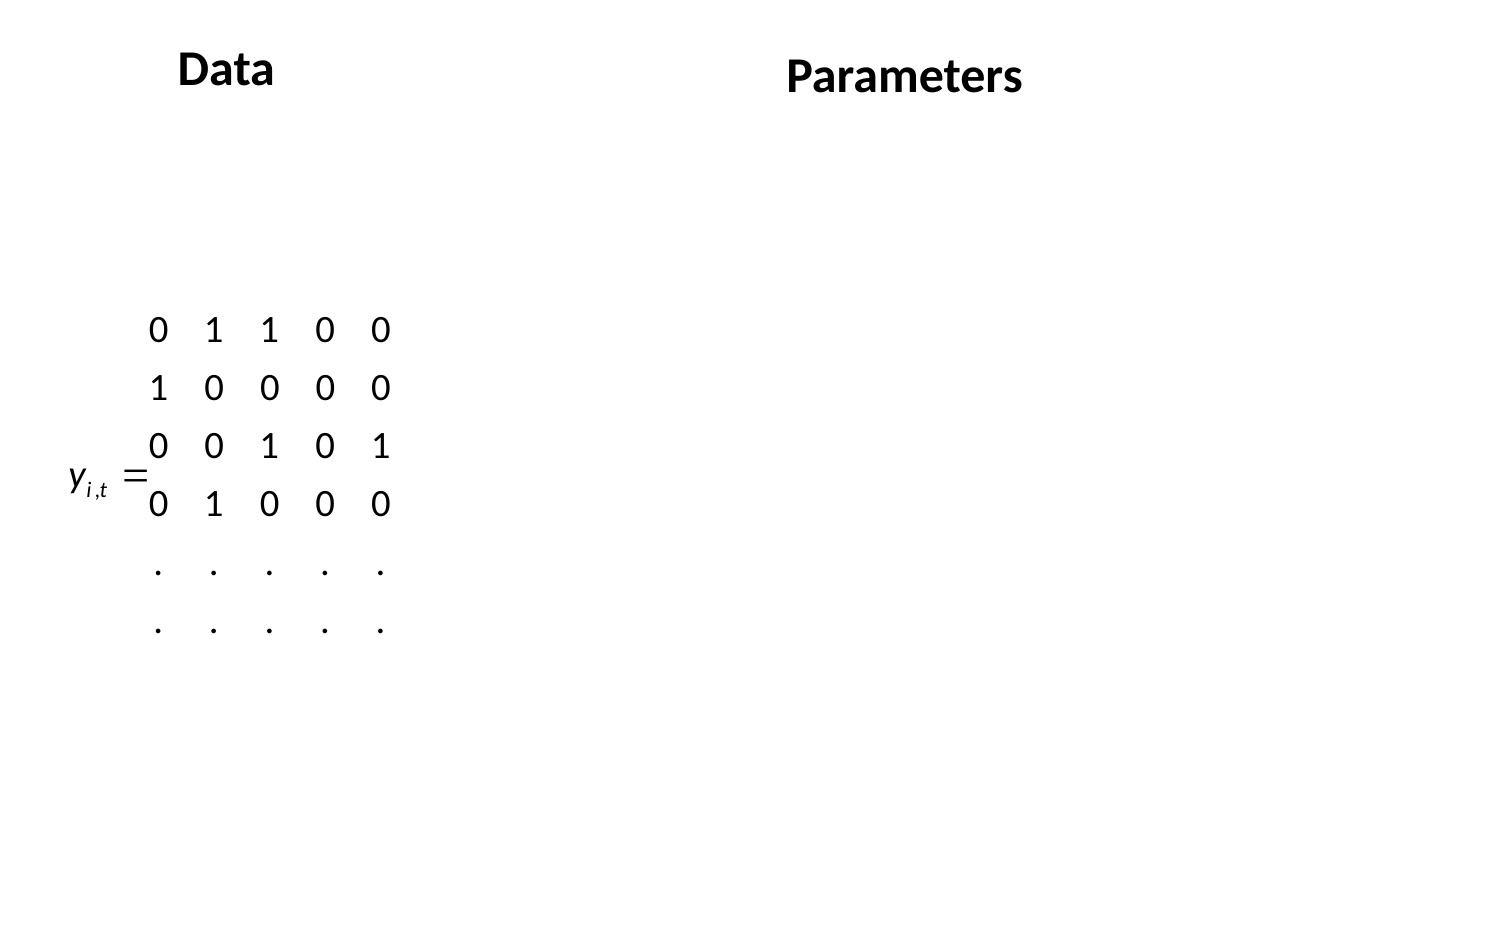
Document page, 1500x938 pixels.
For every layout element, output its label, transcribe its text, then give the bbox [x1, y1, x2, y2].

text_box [62, 303, 399, 653]
text_box Data [162, 27, 290, 103]
text_box Parameters [771, 34, 1039, 110]
